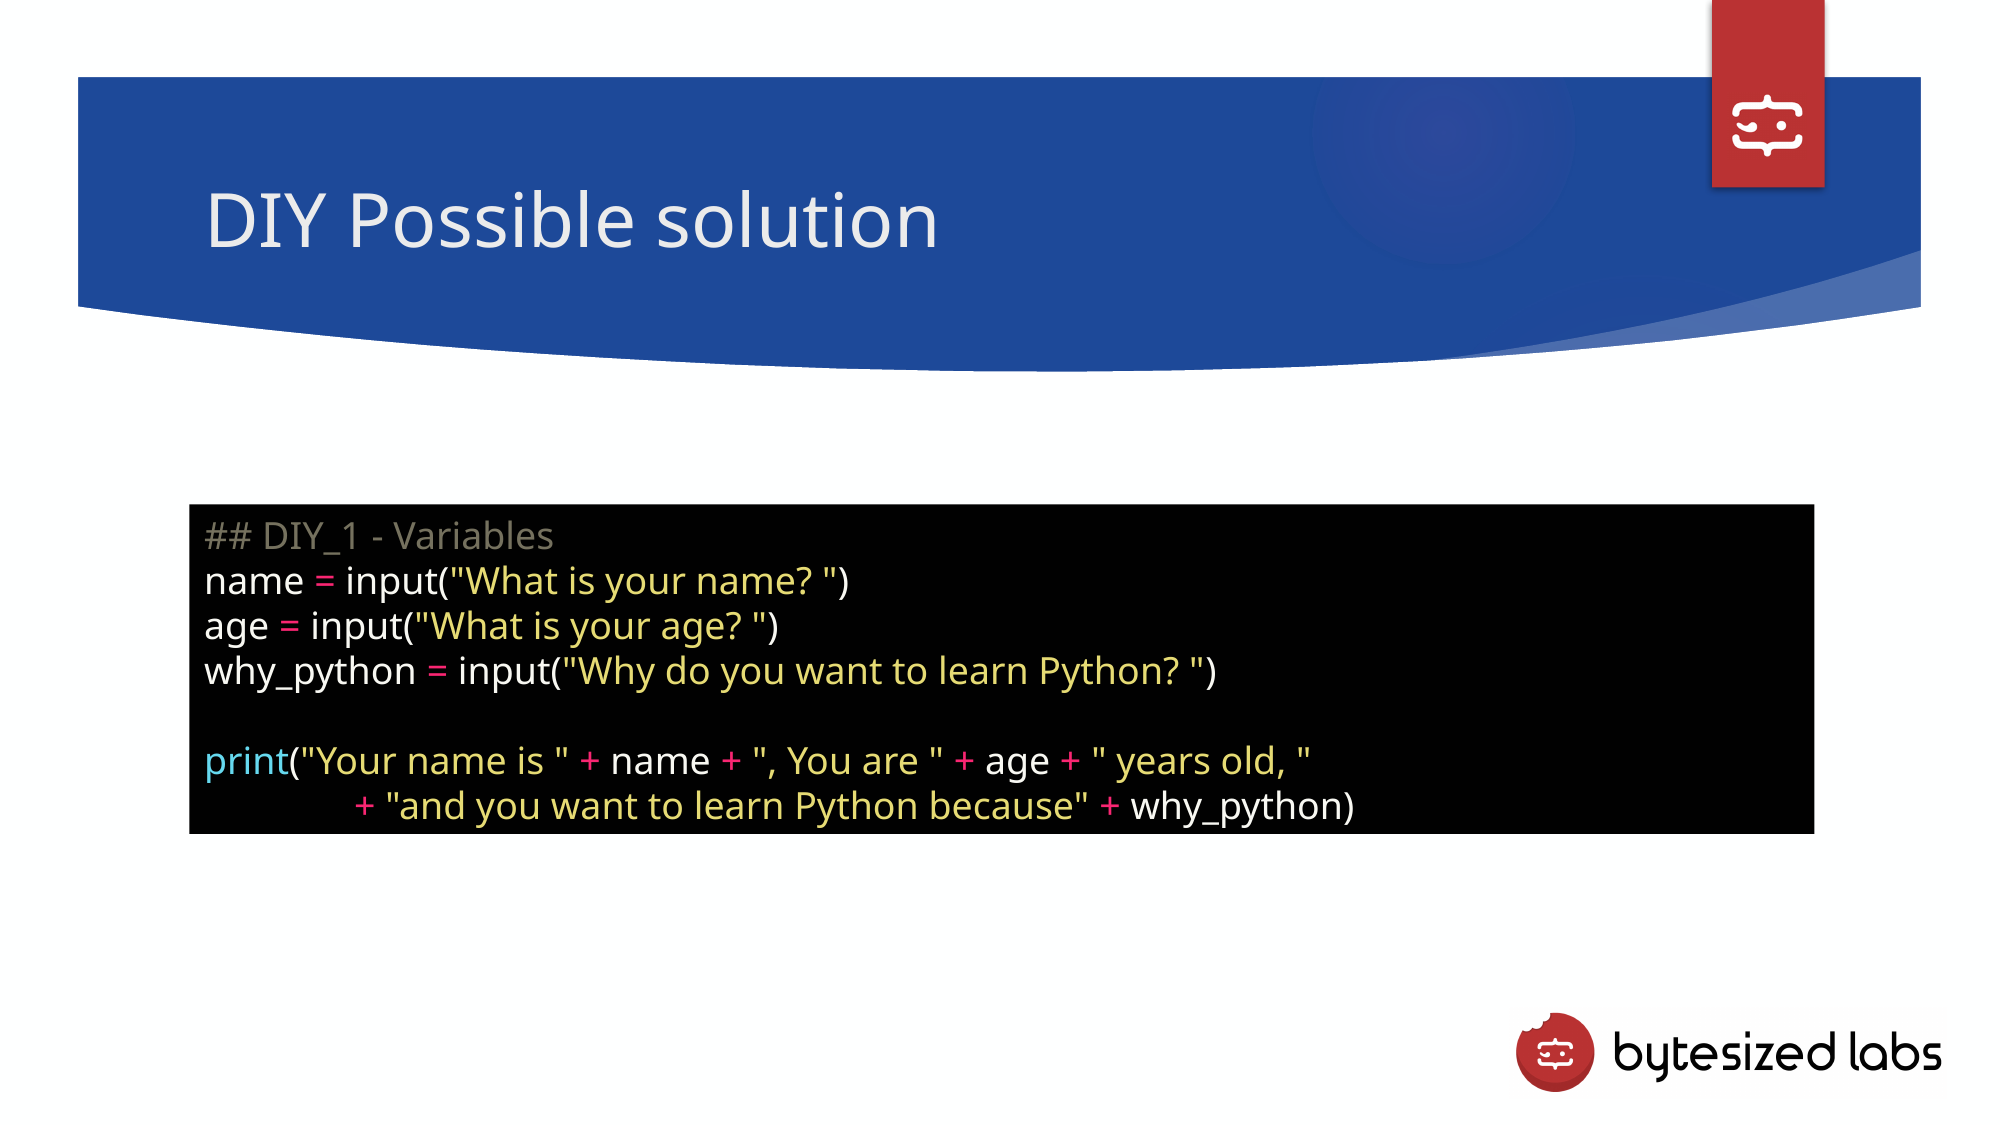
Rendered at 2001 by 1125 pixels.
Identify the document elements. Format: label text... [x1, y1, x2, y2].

picture [1509, 1007, 1947, 1099]
text_box ## DIY_1 - Variables name = input("What is your name? ") age = input("What is your age? ") why_python = input("Why do you want to learn Python? ") print("Your name is " + name + ", You are " + age + " years old, " + "and you want to learn Python because" + why_python) [189, 504, 1815, 834]
title DIY Possible solution [189, 159, 1627, 276]
picture [1727, 92, 1807, 160]
